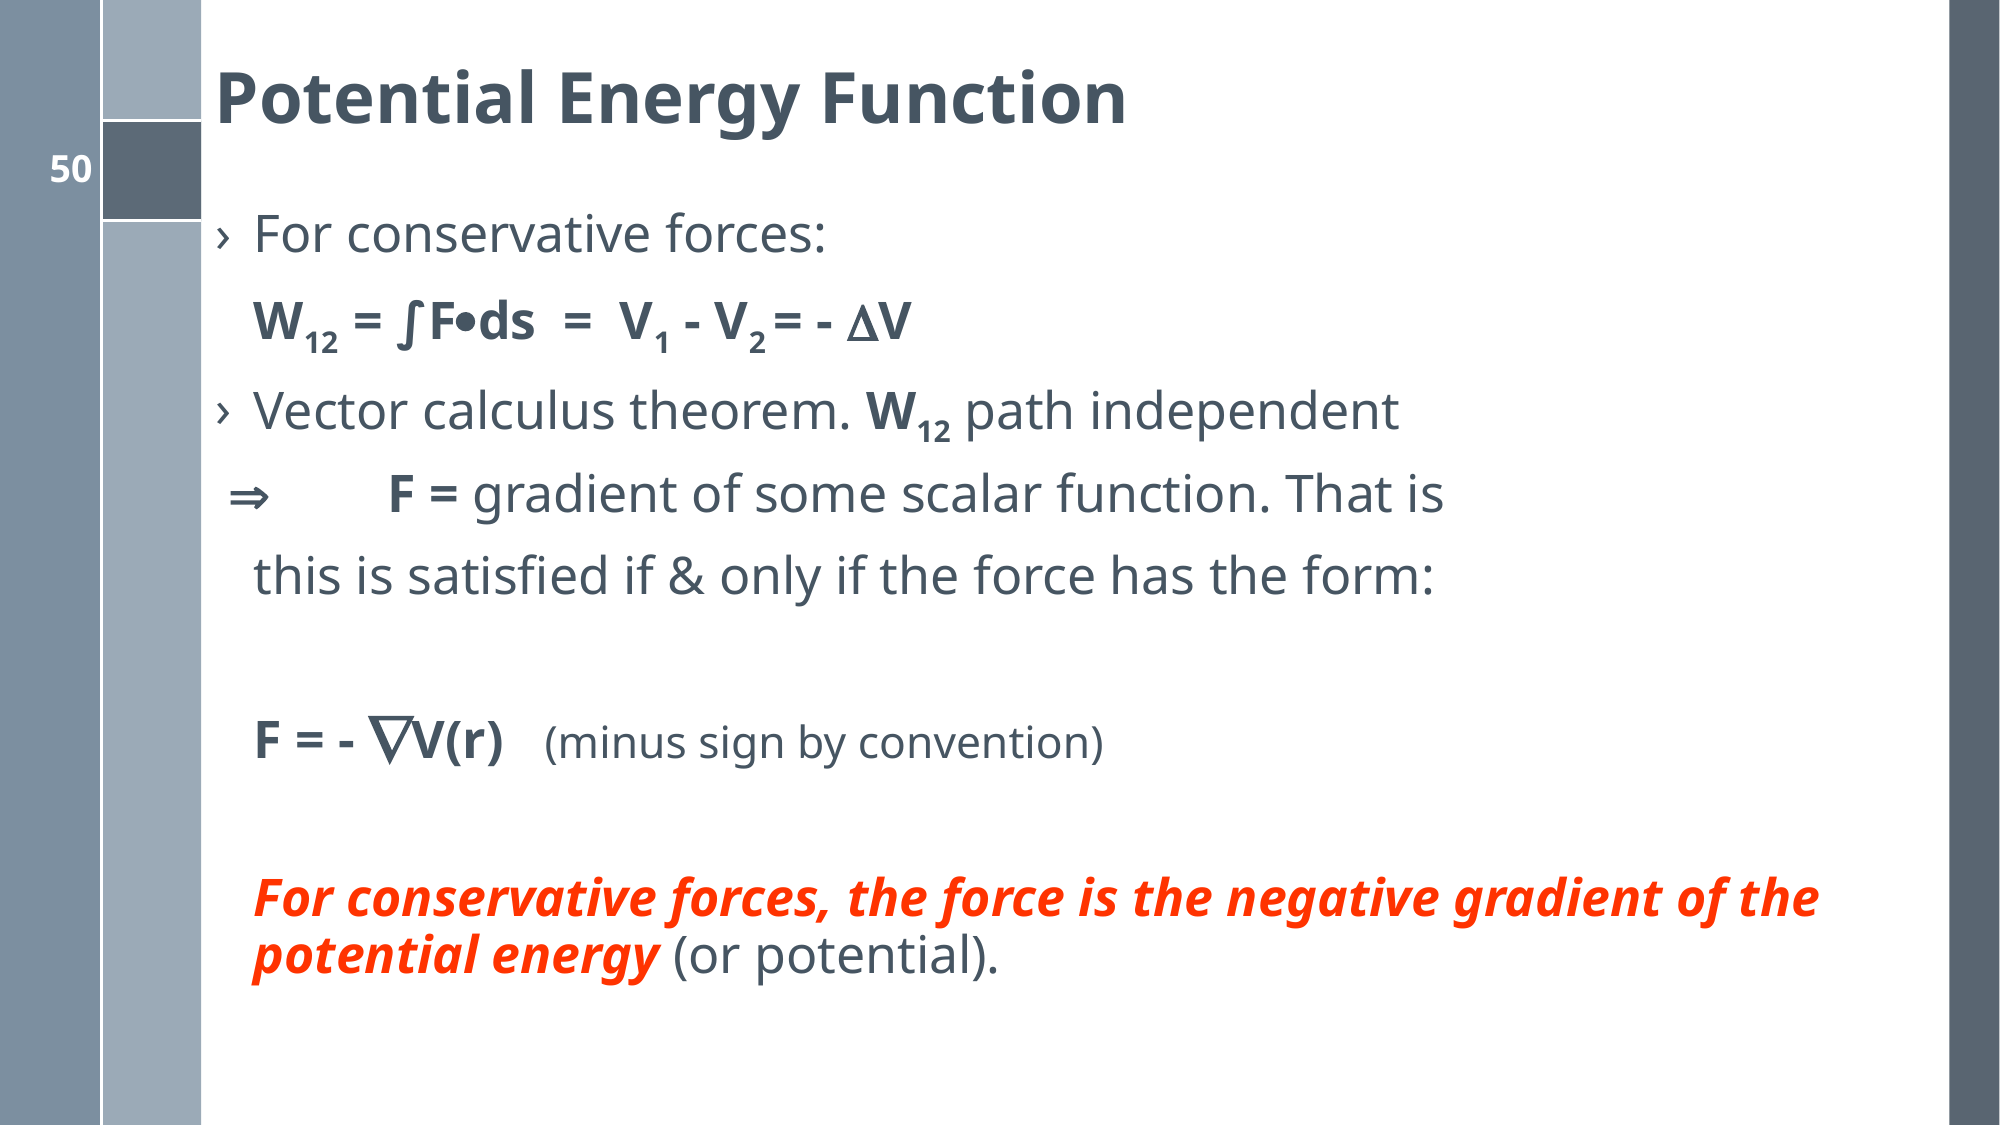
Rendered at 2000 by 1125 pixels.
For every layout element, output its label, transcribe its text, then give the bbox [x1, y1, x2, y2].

list For conservative forces: W12 = ∫Fds = V1 - V2 = - V Vector calculus theorem. W12 path independent  F = gradient of some scalar function. That is this is satisfied if & only if the force has the form: F = - V(r) (minus sign by convention) For conservative forces, the force is the negative gradient of the potential energy (or potential). [200, 200, 1900, 1000]
title Potential Energy Function [199, 0, 1900, 147]
